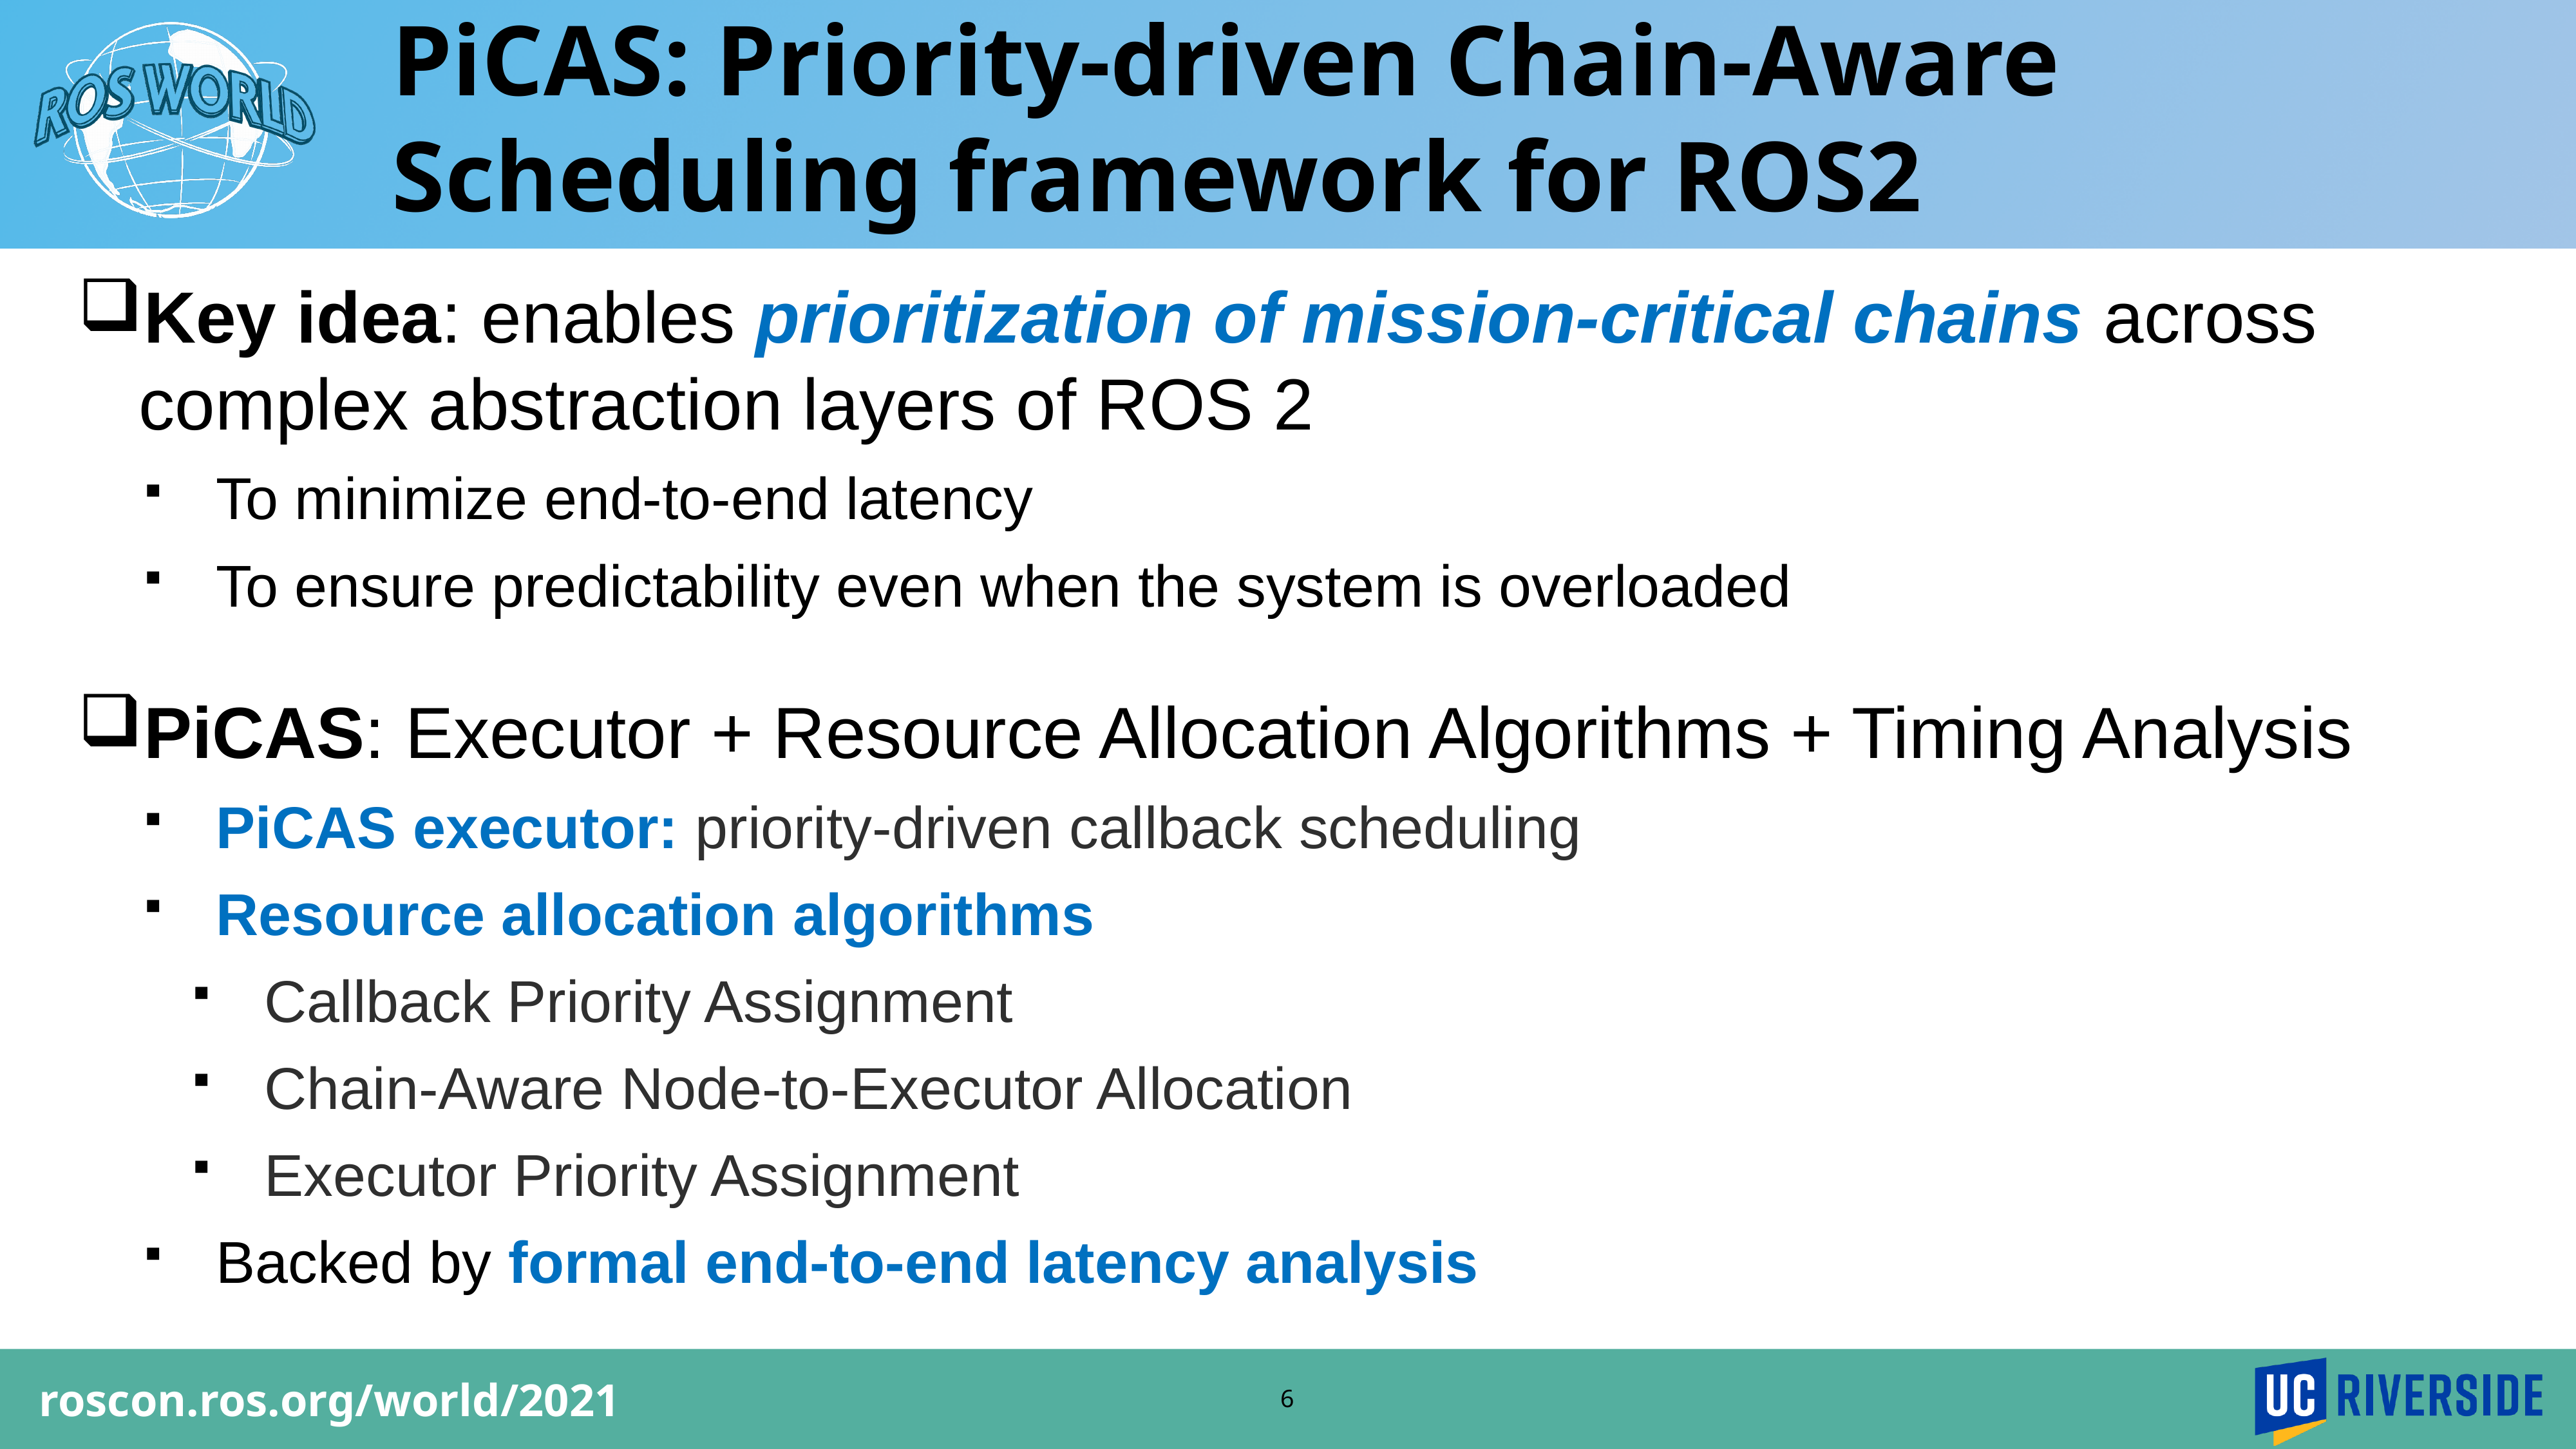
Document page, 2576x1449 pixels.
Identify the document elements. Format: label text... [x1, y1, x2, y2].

text_box roscon.ros.org/world/2021 [33, 1367, 696, 1431]
text_box [0, 1349, 2576, 1449]
picture [0, 0, 2576, 249]
text_box Key idea: enables prioritization of mission-critical chains across complex abstraction layers of ROS 2 To minimize end-to-end latency To ensure predictability even when the system is overloaded PiCAS: Executor + Resource Allocation Algorithms + Timing Analysis PiCAS executor: priority-driven callback scheduling Resource allocation algorithms Callback Priority Assignment Chain-Aware Node-to-Executor Allocation Executor Priority Assignment Backed by formal end-to-end latency analysis [66, 265, 2547, 1326]
picture [2255, 1358, 2543, 1446]
slide_number 6 [1267, 1381, 1307, 1422]
